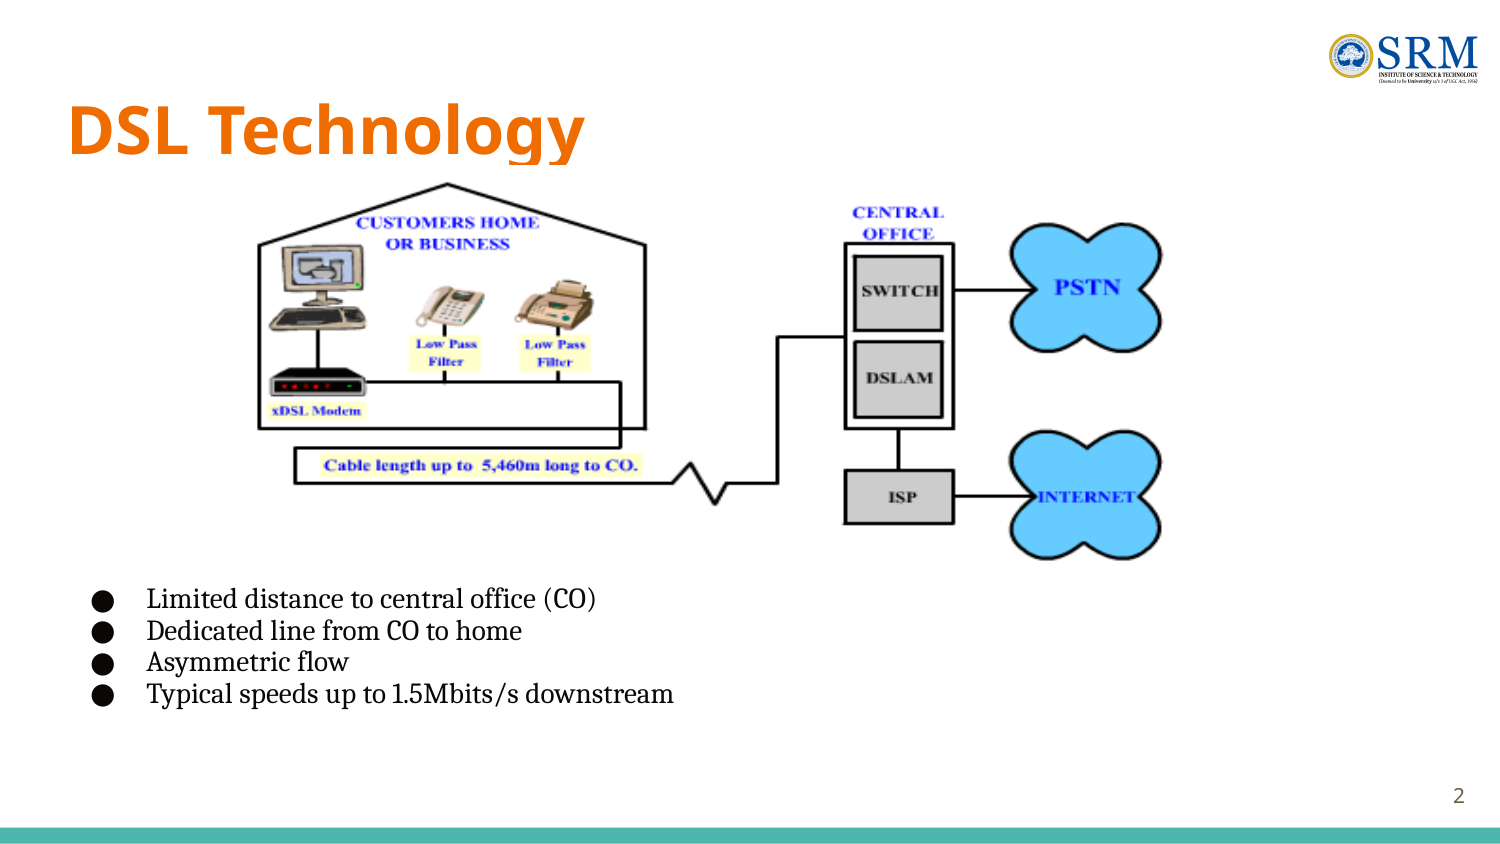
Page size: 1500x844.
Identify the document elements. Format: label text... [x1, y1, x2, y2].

picture [1326, 16, 1481, 103]
title DSL Technology [51, 72, 1449, 189]
picture [203, 165, 1192, 585]
slide_number 2 [1389, 764, 1480, 830]
list Limited distance to central office (CO) Dedicated line from CO to home Asymmetric flow Typical speeds up to 1.5Mbits/s downstream [56, 568, 1454, 787]
